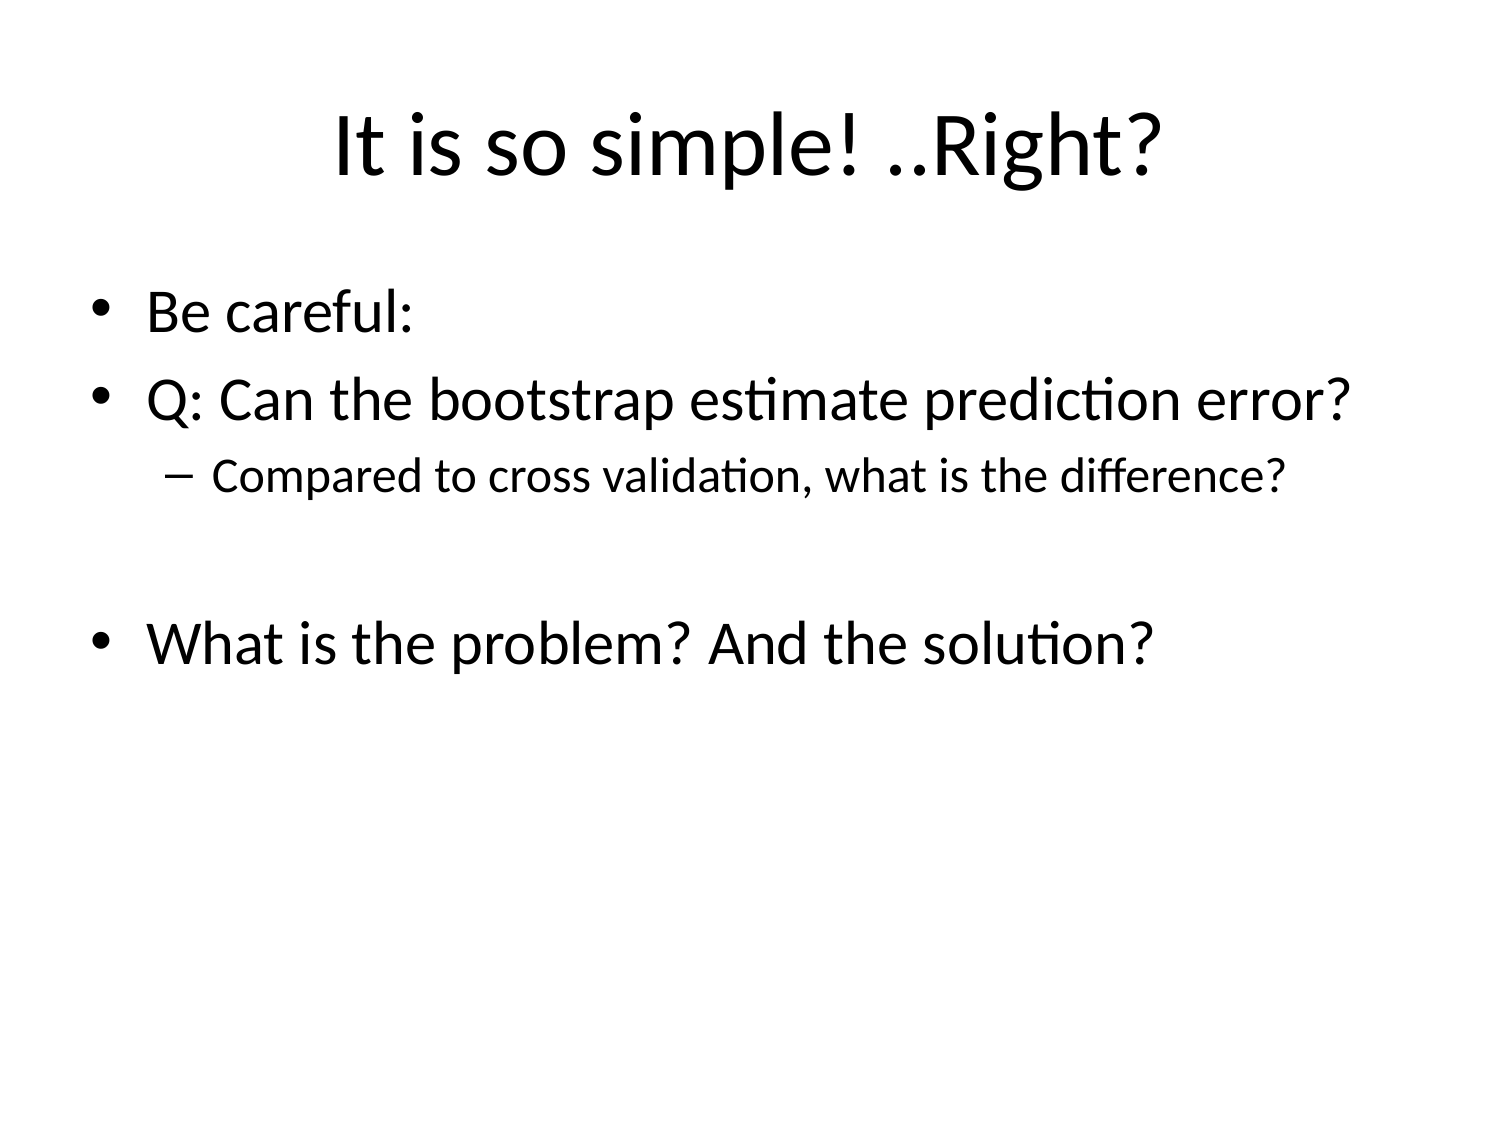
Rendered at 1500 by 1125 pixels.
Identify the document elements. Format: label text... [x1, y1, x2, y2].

list Be careful: Q: Can the bootstrap estimate prediction error? Compared to cross validation, what is the difference? What is the problem? And the solution? [75, 262, 1425, 1005]
title It is so simple! ..Right? [75, 45, 1425, 233]
